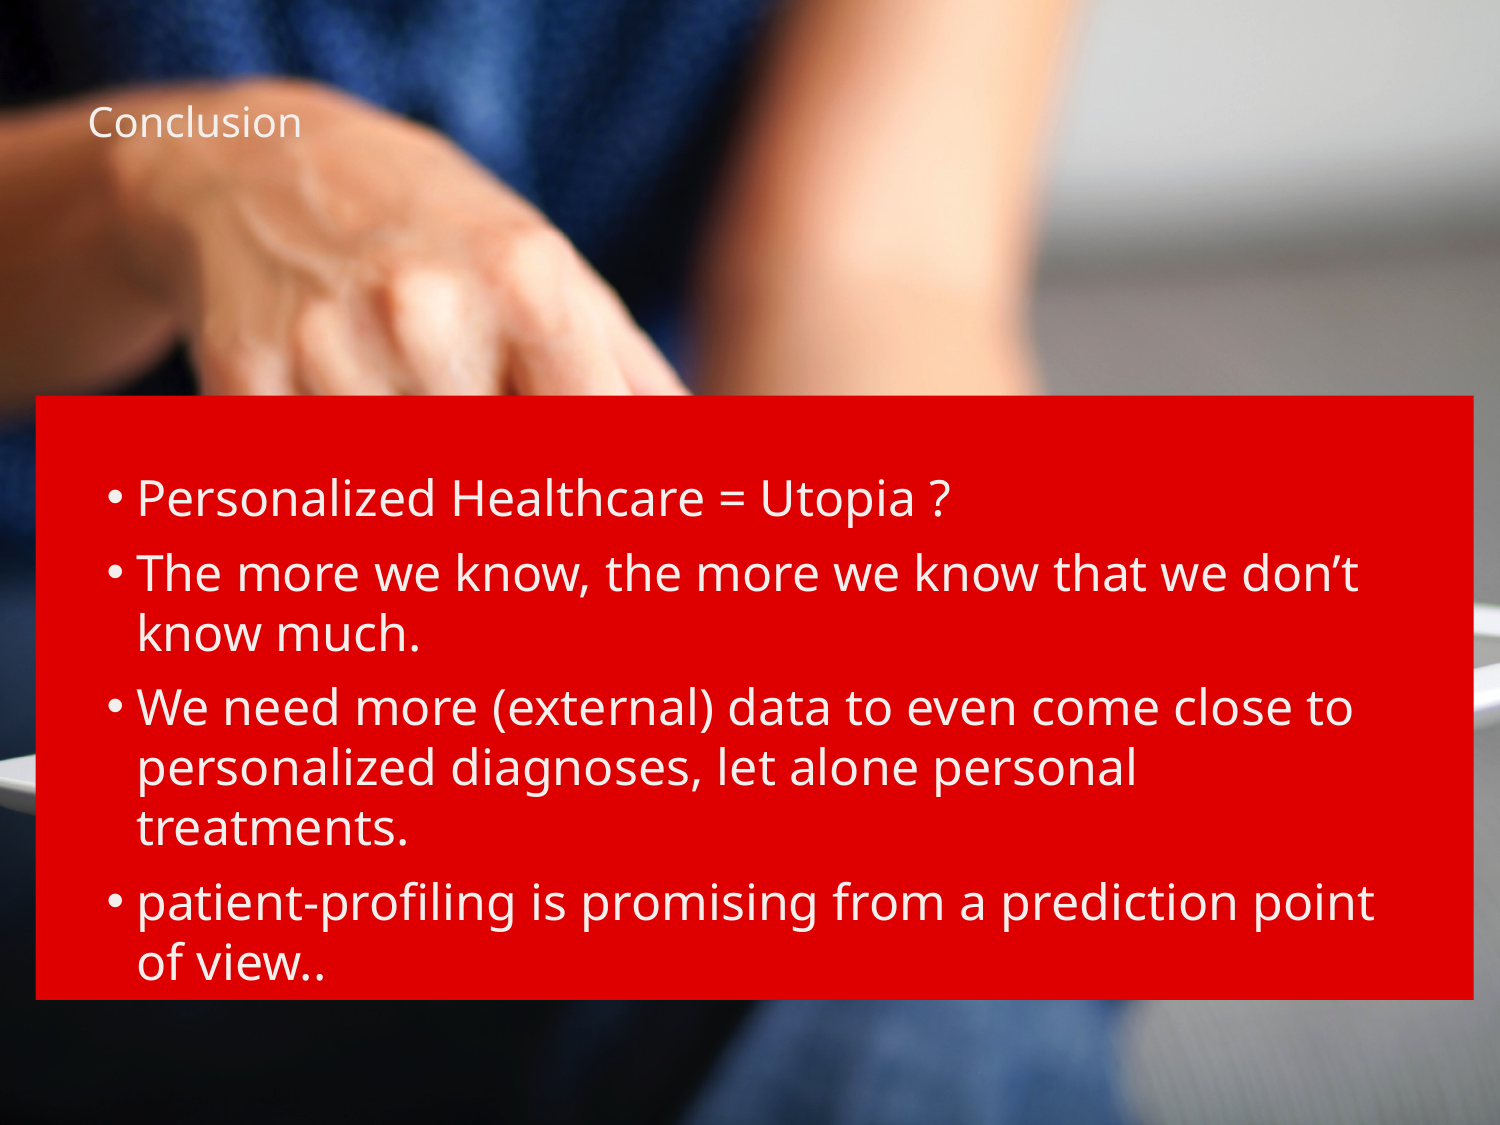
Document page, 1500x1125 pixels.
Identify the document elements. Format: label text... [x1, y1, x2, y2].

picture [0, 0, 1500, 1125]
list Personalized Healthcare = Utopia ? The more we know, the more we know that we don’t know much. We need more (external) data to even come close to personalized diagnoses, let alone personal treatments. patient-profiling is promising from a prediction point of view.. [35, 395, 1475, 1001]
title Conclusion [79, 88, 1431, 262]
